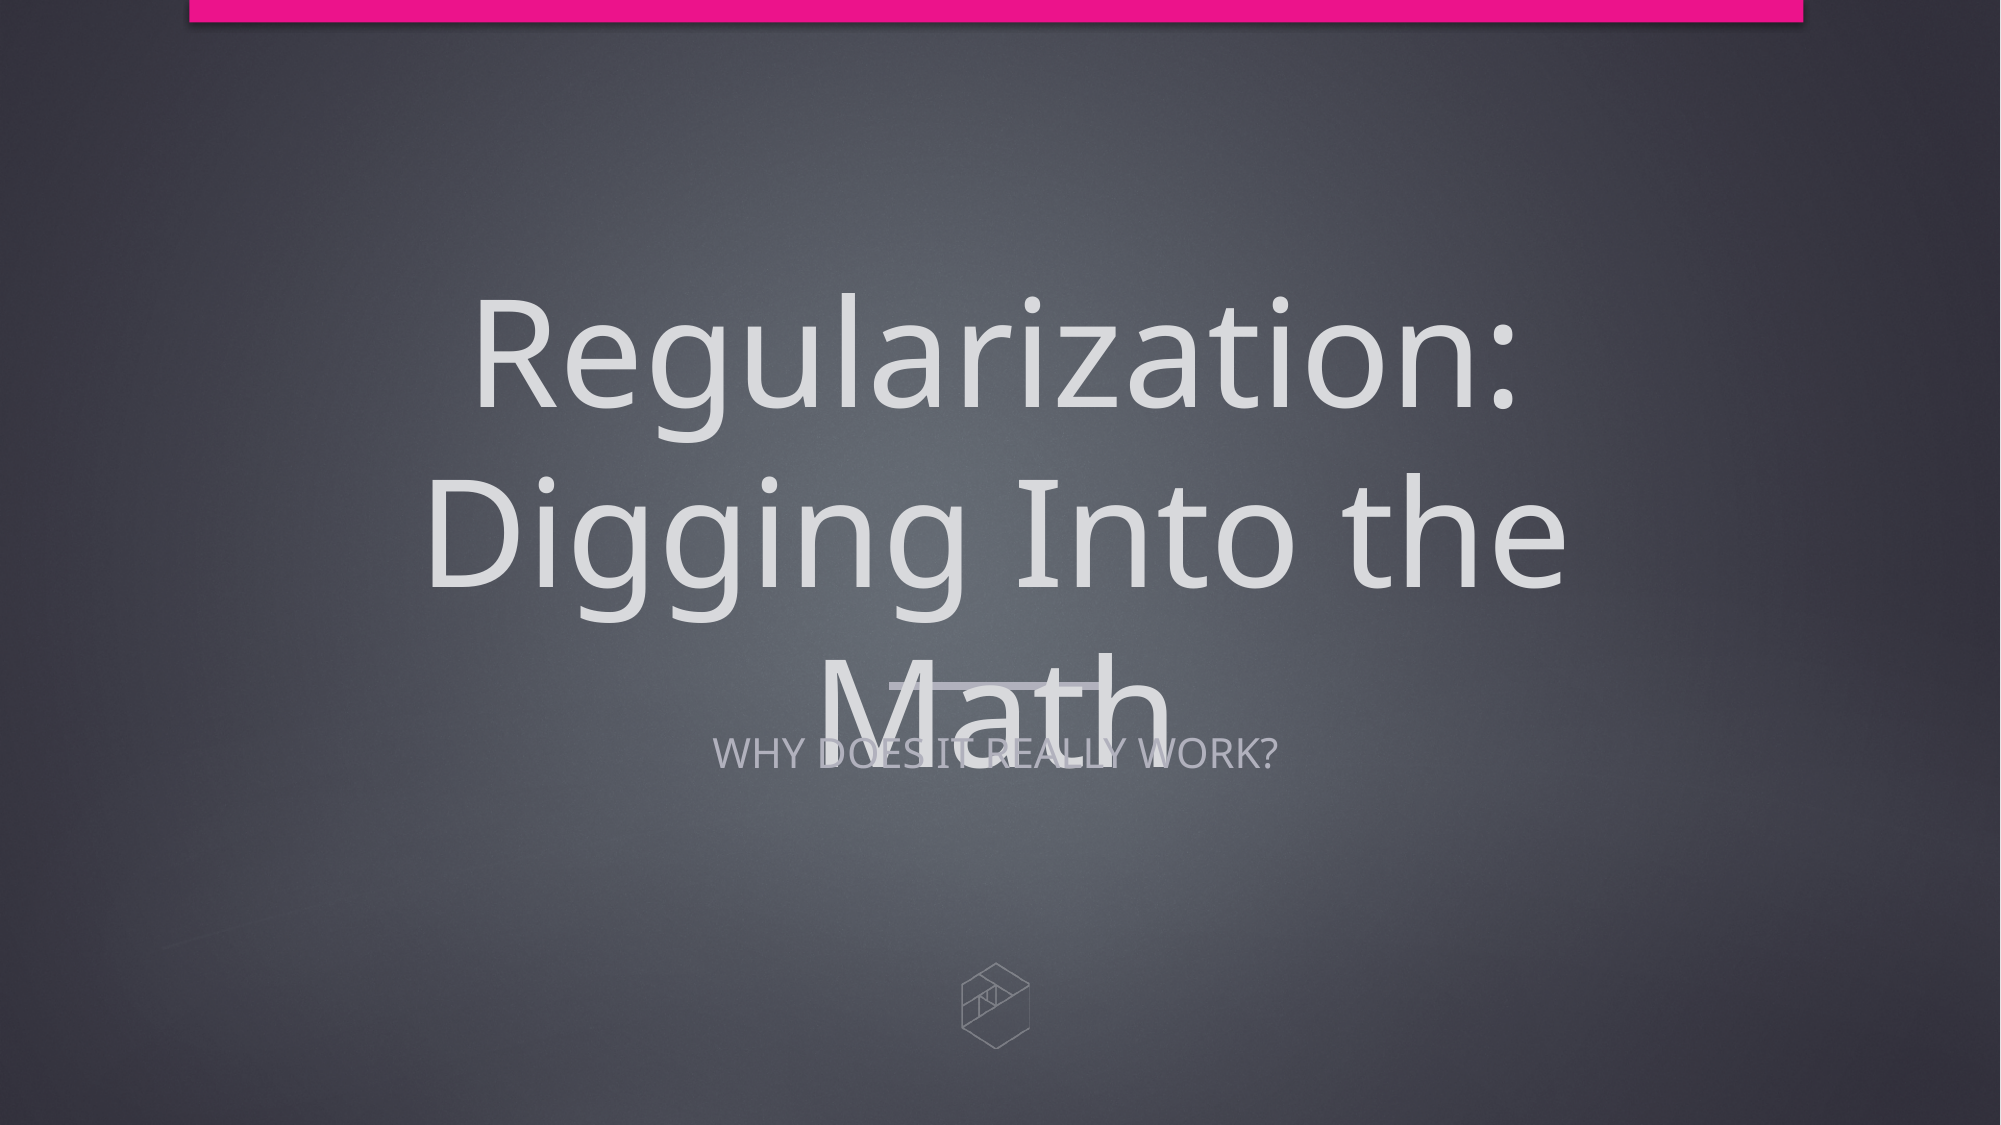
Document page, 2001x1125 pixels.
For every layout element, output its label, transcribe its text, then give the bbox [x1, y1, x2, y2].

title Regularization: Digging Into the Math [271, 250, 1720, 681]
subtitle Why Does it really work? [271, 719, 1720, 826]
